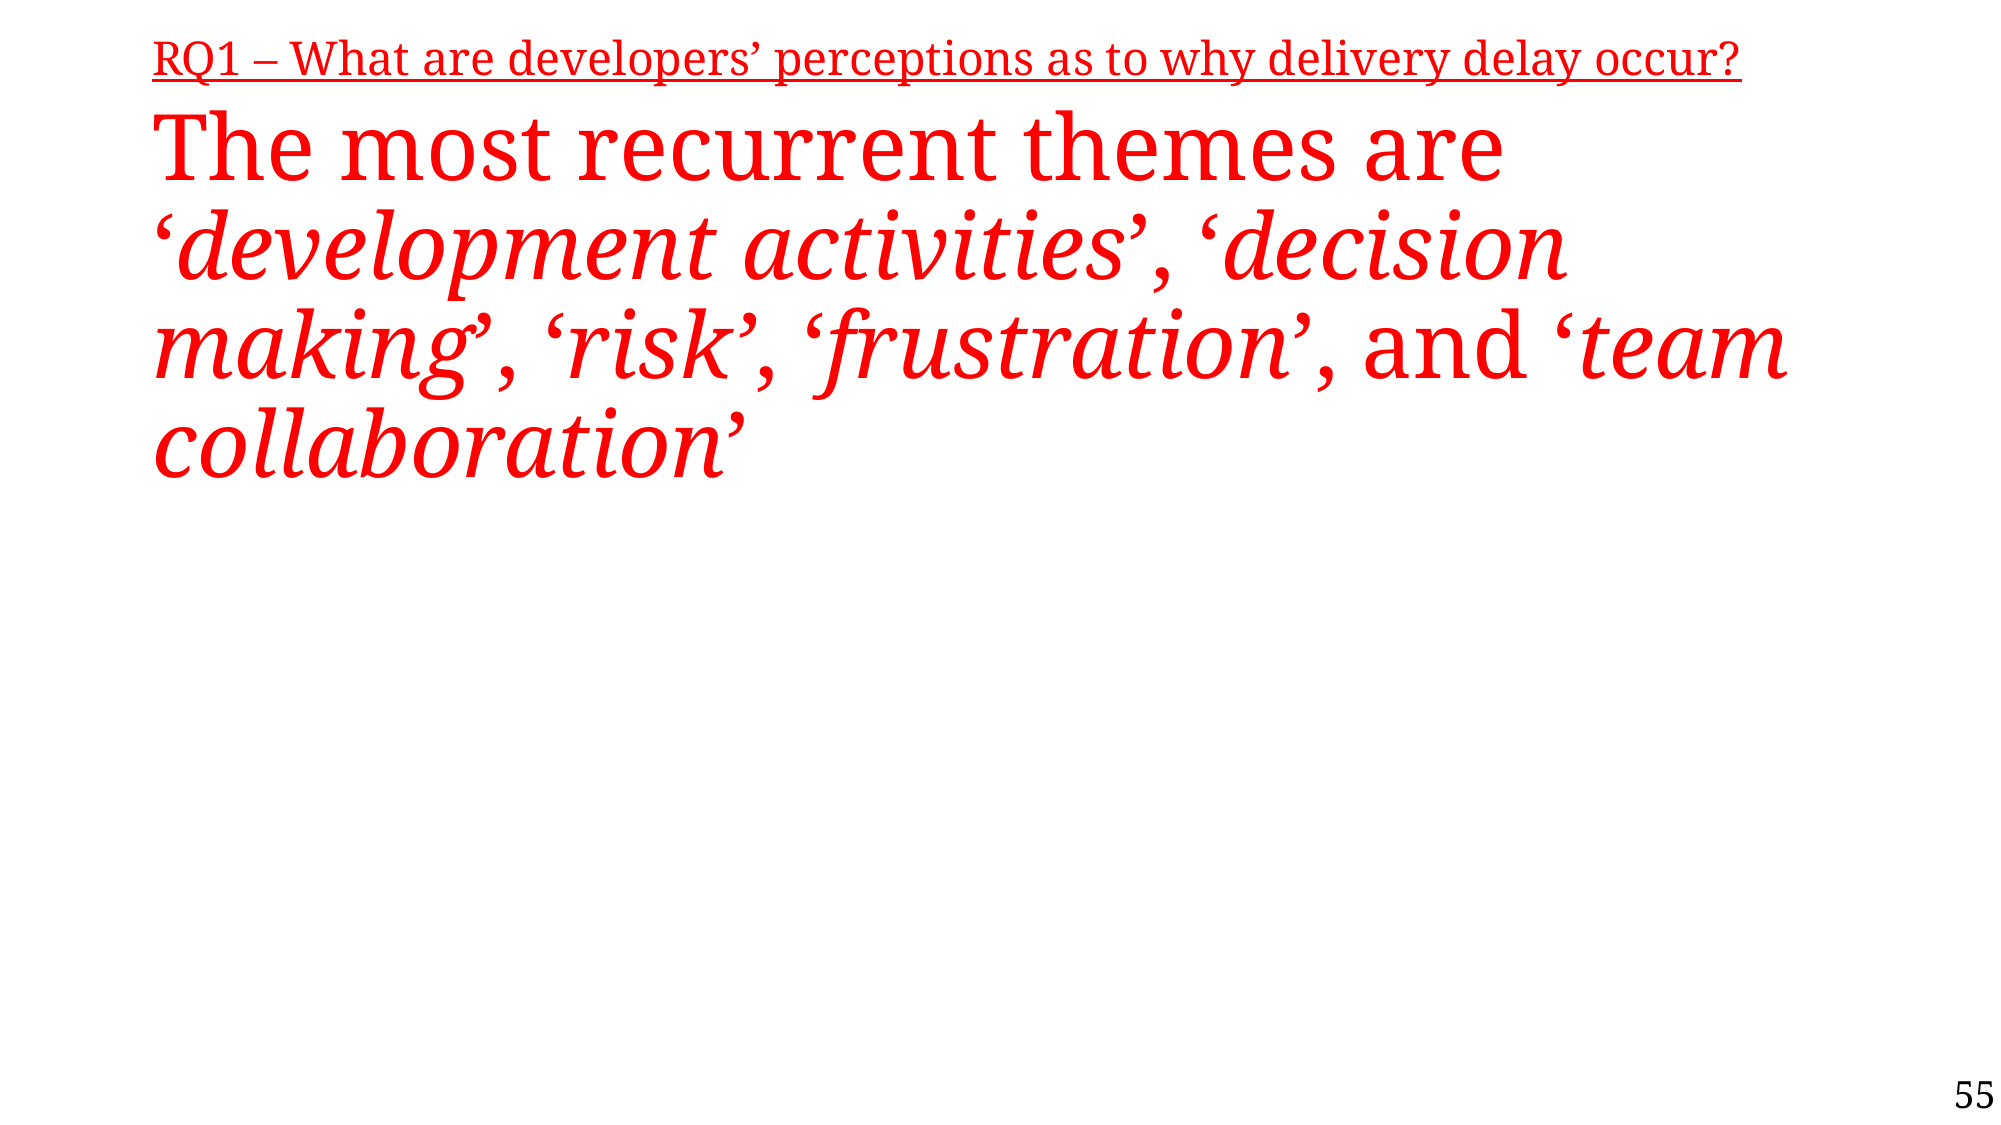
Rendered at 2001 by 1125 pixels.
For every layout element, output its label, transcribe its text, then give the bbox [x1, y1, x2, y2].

text_box 55 [1939, 1063, 2000, 1124]
list RQ1 – What are developers’ perceptions as to why delivery delay occur? [137, 27, 1863, 94]
title The most recurrent themes are ‘development activities’, ‘decision making’, ‘risk’, ‘frustration’, and ‘team collaboration’ [137, 94, 1863, 563]
